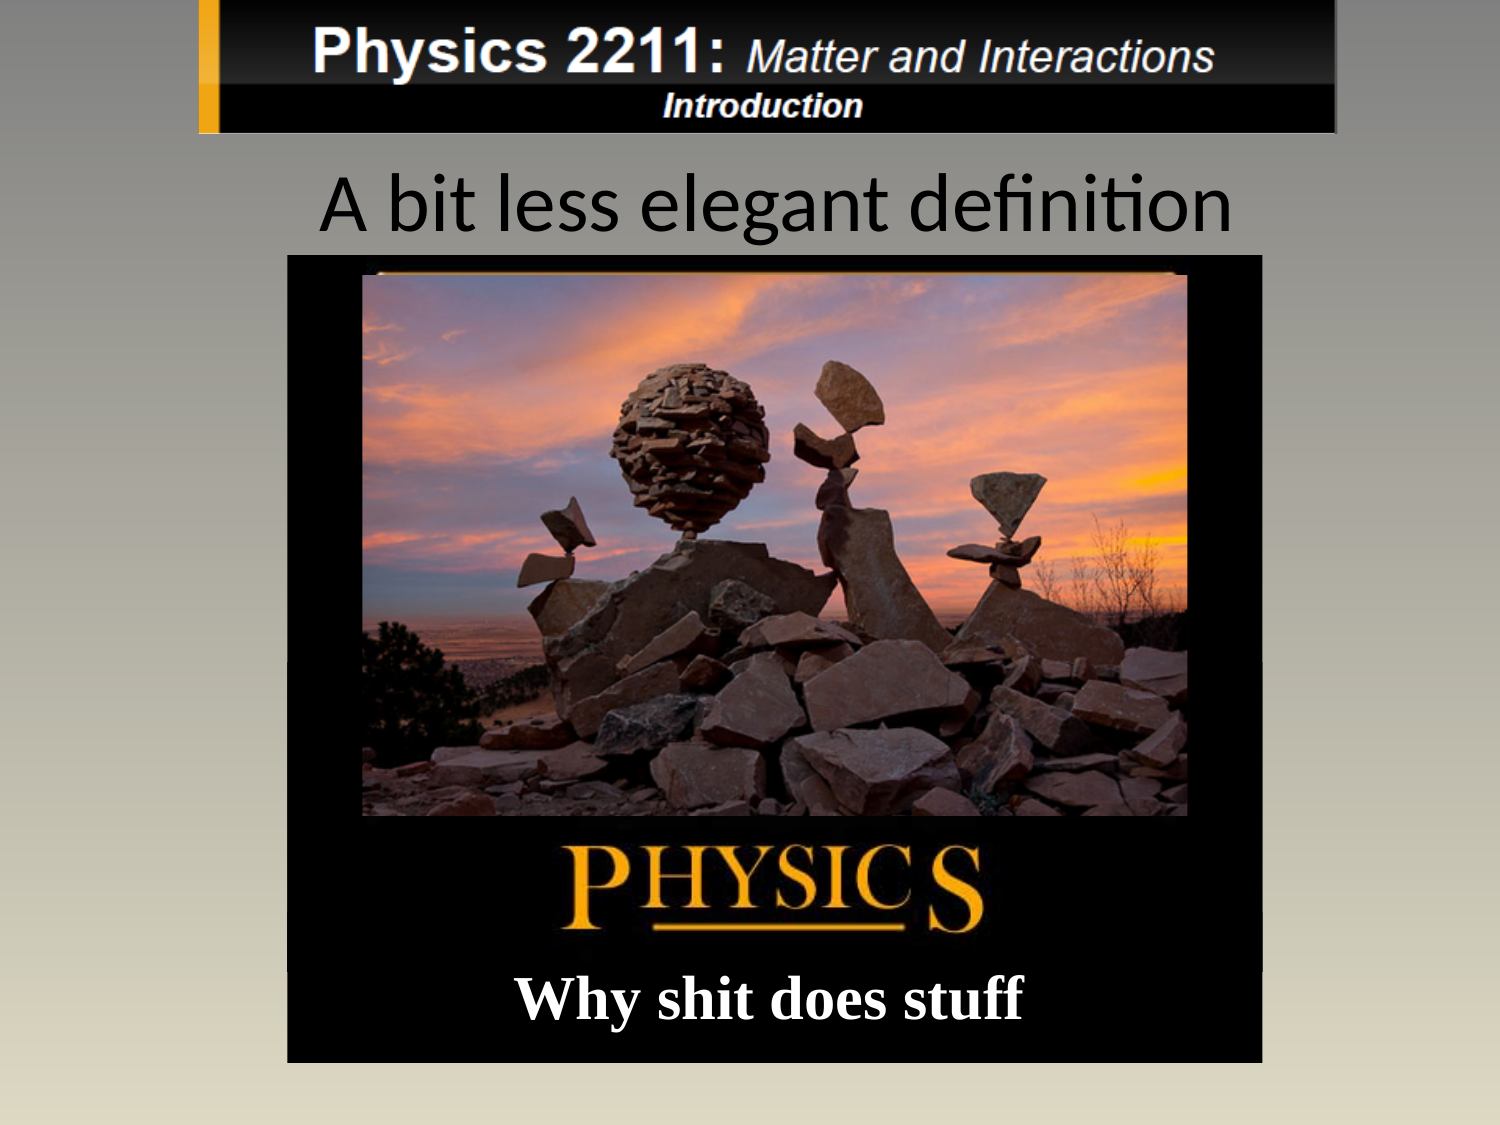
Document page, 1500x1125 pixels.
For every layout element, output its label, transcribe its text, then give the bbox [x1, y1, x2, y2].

text_box A bit less elegant definition [304, 142, 1251, 253]
picture [287, 254, 1263, 1063]
picture [197, 0, 1338, 134]
